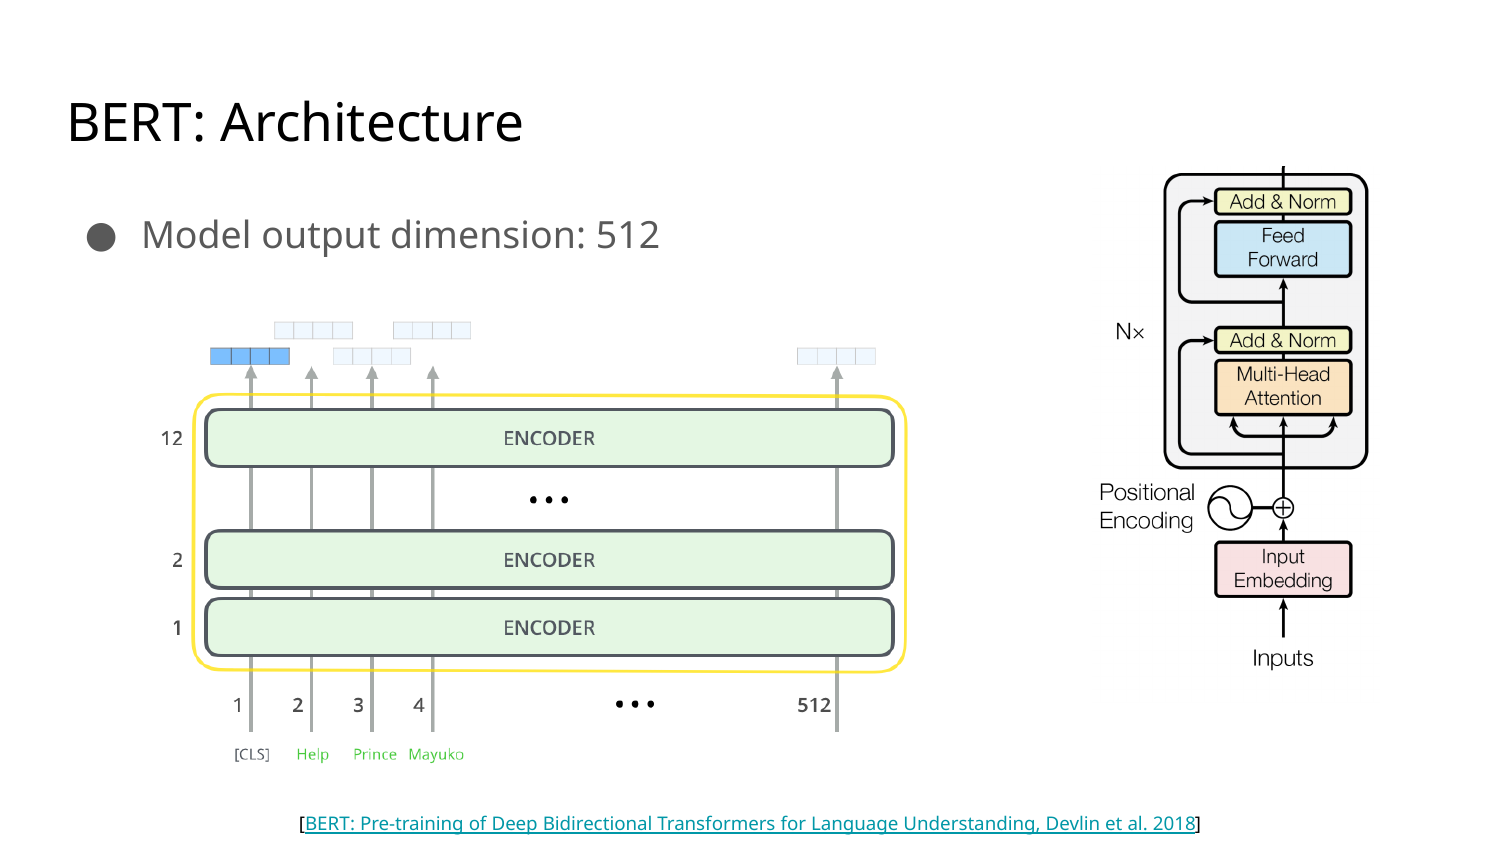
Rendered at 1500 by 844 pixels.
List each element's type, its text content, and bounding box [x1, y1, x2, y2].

title BERT: Architecture [51, 72, 1449, 167]
picture [124, 291, 968, 779]
text_box [BERT: Pre-training of Deep Bidirectional Transformers for Language Understanding, Devlin et al. 2018] [77, 799, 1423, 844]
picture [1092, 166, 1381, 703]
list Model output dimension: 512 [51, 189, 1449, 750]
